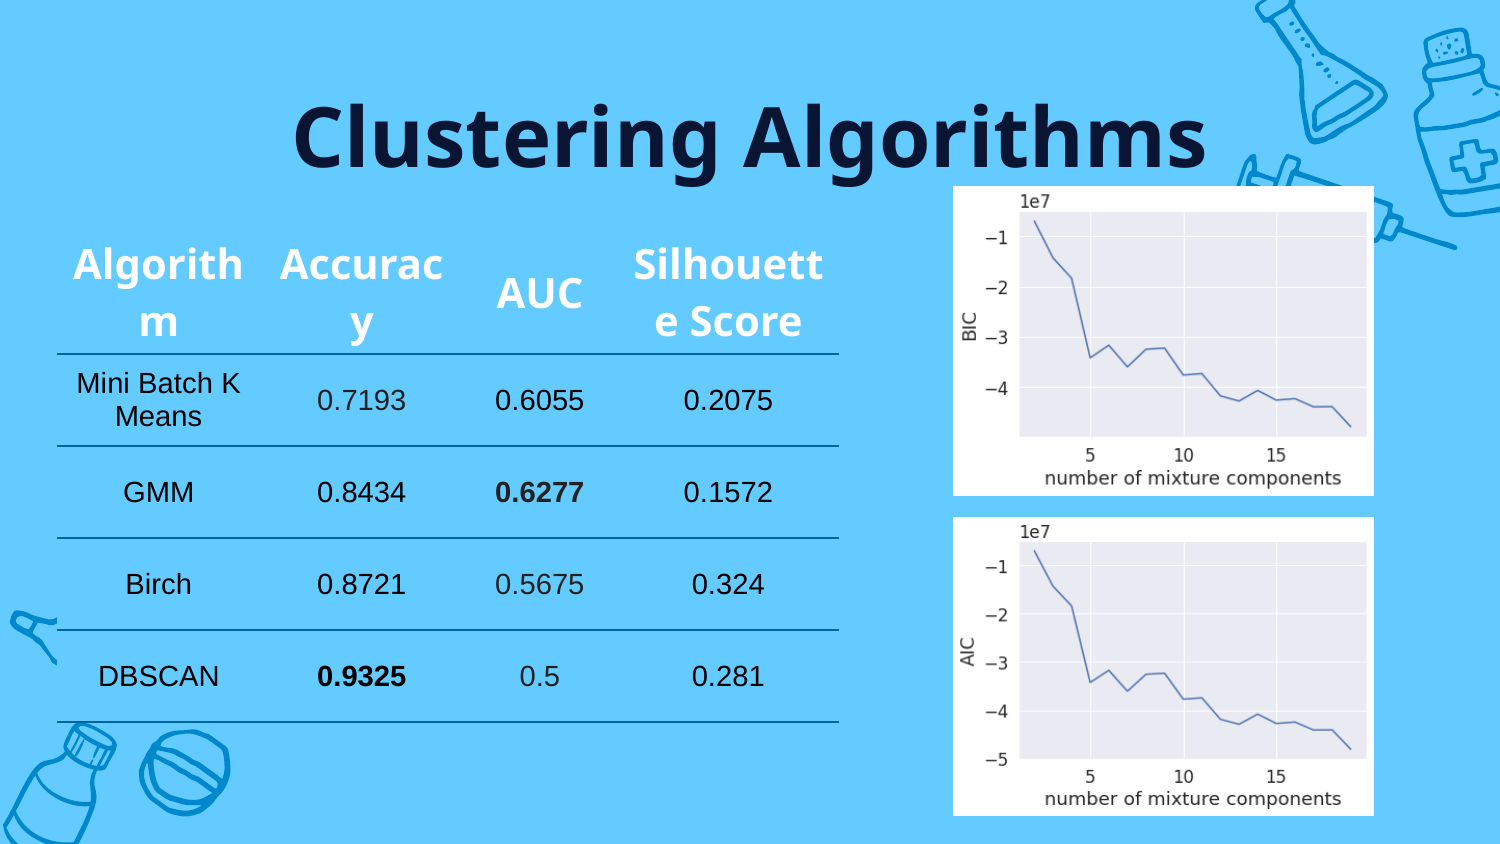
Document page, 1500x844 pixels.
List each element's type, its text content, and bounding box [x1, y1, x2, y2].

table_cell 0.5675 [463, 539, 617, 629]
table_cell 0.8721 [261, 539, 463, 629]
table_header Algorithm [57, 230, 261, 353]
table_cell 0.7193 [261, 355, 463, 445]
title Clustering Algorithms [118, 69, 1382, 175]
table_cell 0.2075 [617, 355, 839, 445]
table_header Silhouette Score [617, 230, 839, 353]
table_cell 0.6277 [463, 447, 617, 537]
table_cell Birch [57, 539, 261, 629]
table_cell 0.6055 [463, 355, 617, 445]
picture [953, 516, 1374, 816]
table_cell 0.9325 [261, 631, 463, 721]
table_cell DBSCAN [57, 631, 261, 721]
table_header Accuracy [261, 230, 463, 353]
table_cell Mini Batch K Means [57, 355, 261, 445]
table_cell 0.281 [617, 631, 839, 721]
table_cell 0.8434 [261, 447, 463, 537]
table_cell GMM [57, 447, 261, 537]
table_cell 0.5 [463, 631, 617, 721]
table_cell 0.1572 [617, 447, 839, 537]
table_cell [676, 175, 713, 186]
table_cell 0.324 [617, 539, 839, 629]
table_header AUC [463, 230, 617, 353]
picture [953, 185, 1374, 496]
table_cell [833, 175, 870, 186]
